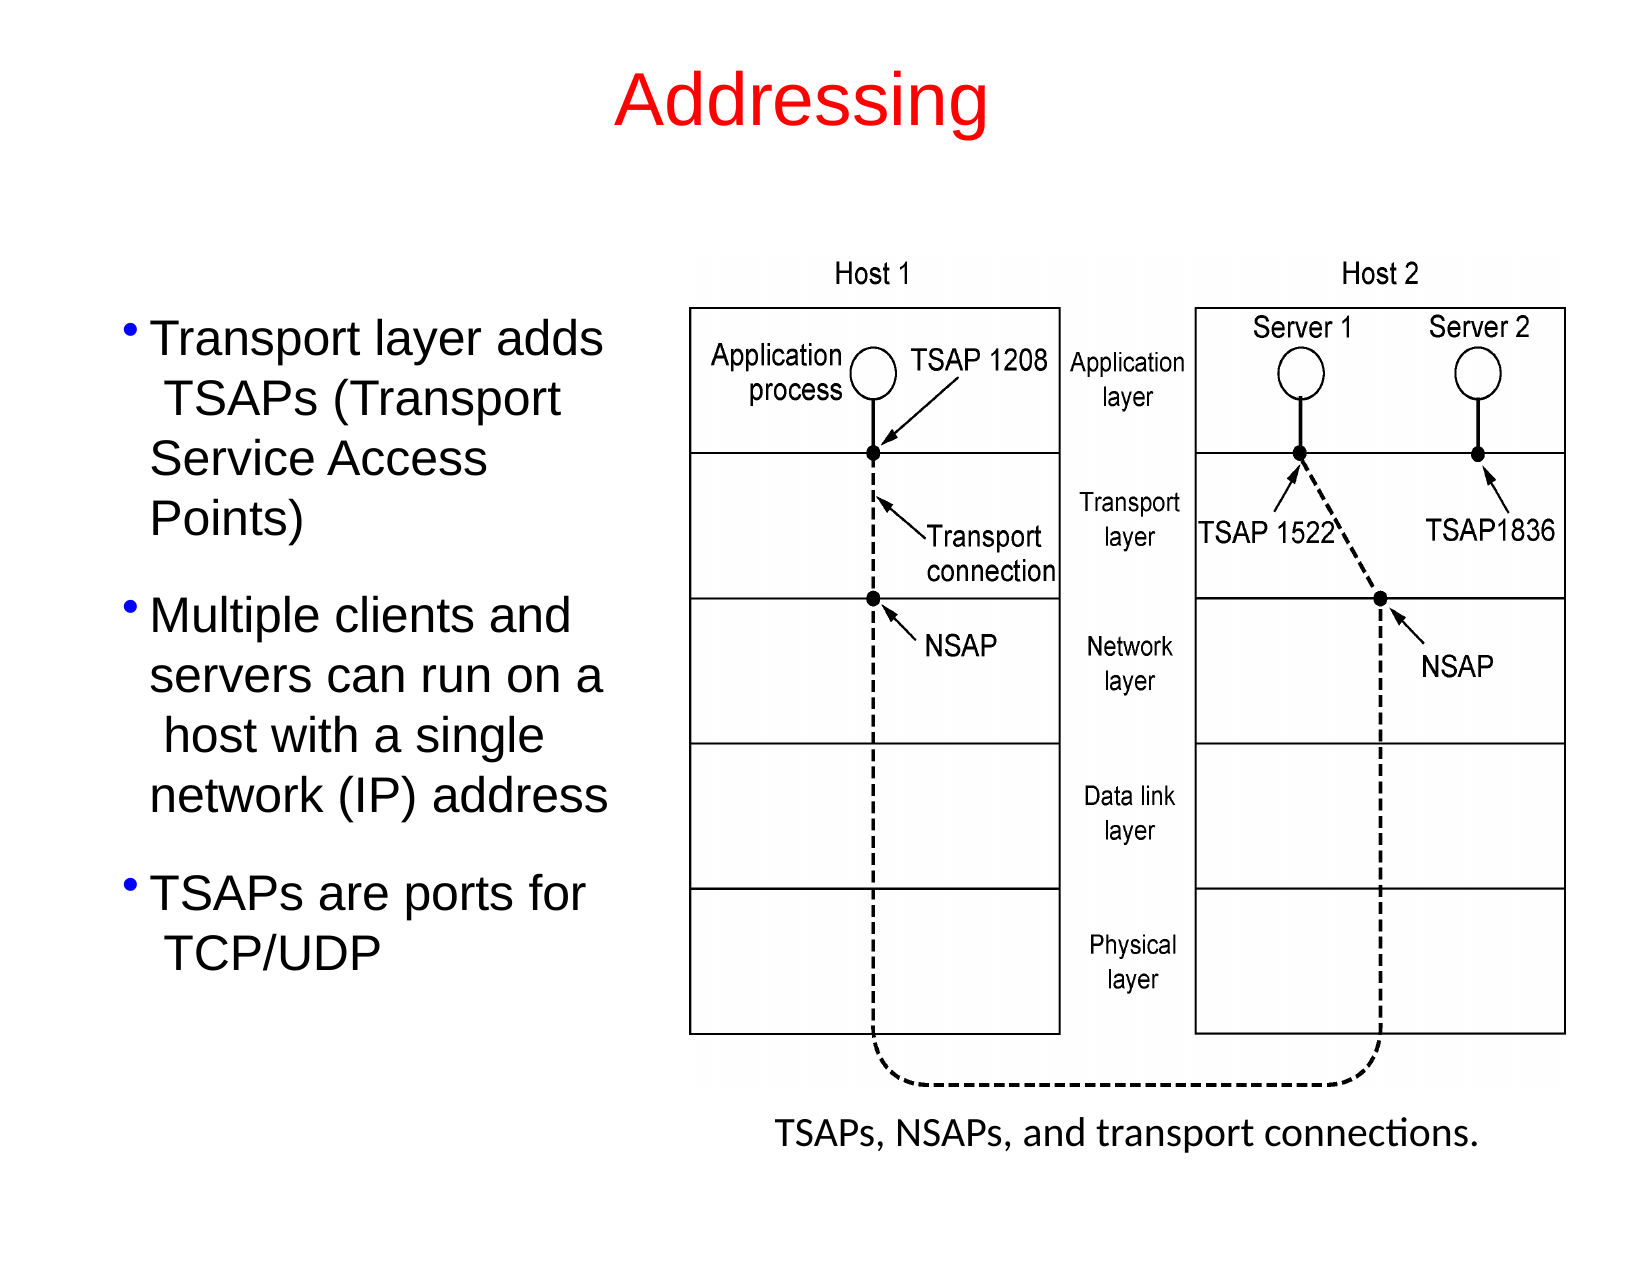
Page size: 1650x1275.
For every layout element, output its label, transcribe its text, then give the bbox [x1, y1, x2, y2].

text_box Transport layer adds TSAPs (Transport Service Access Points) Multiple clients and servers can run on a host with a single network (IP) address TSAPs are ports for TCP/UDP [120, 303, 613, 981]
title Addressing [612, 48, 993, 264]
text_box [689, 255, 1566, 1156]
